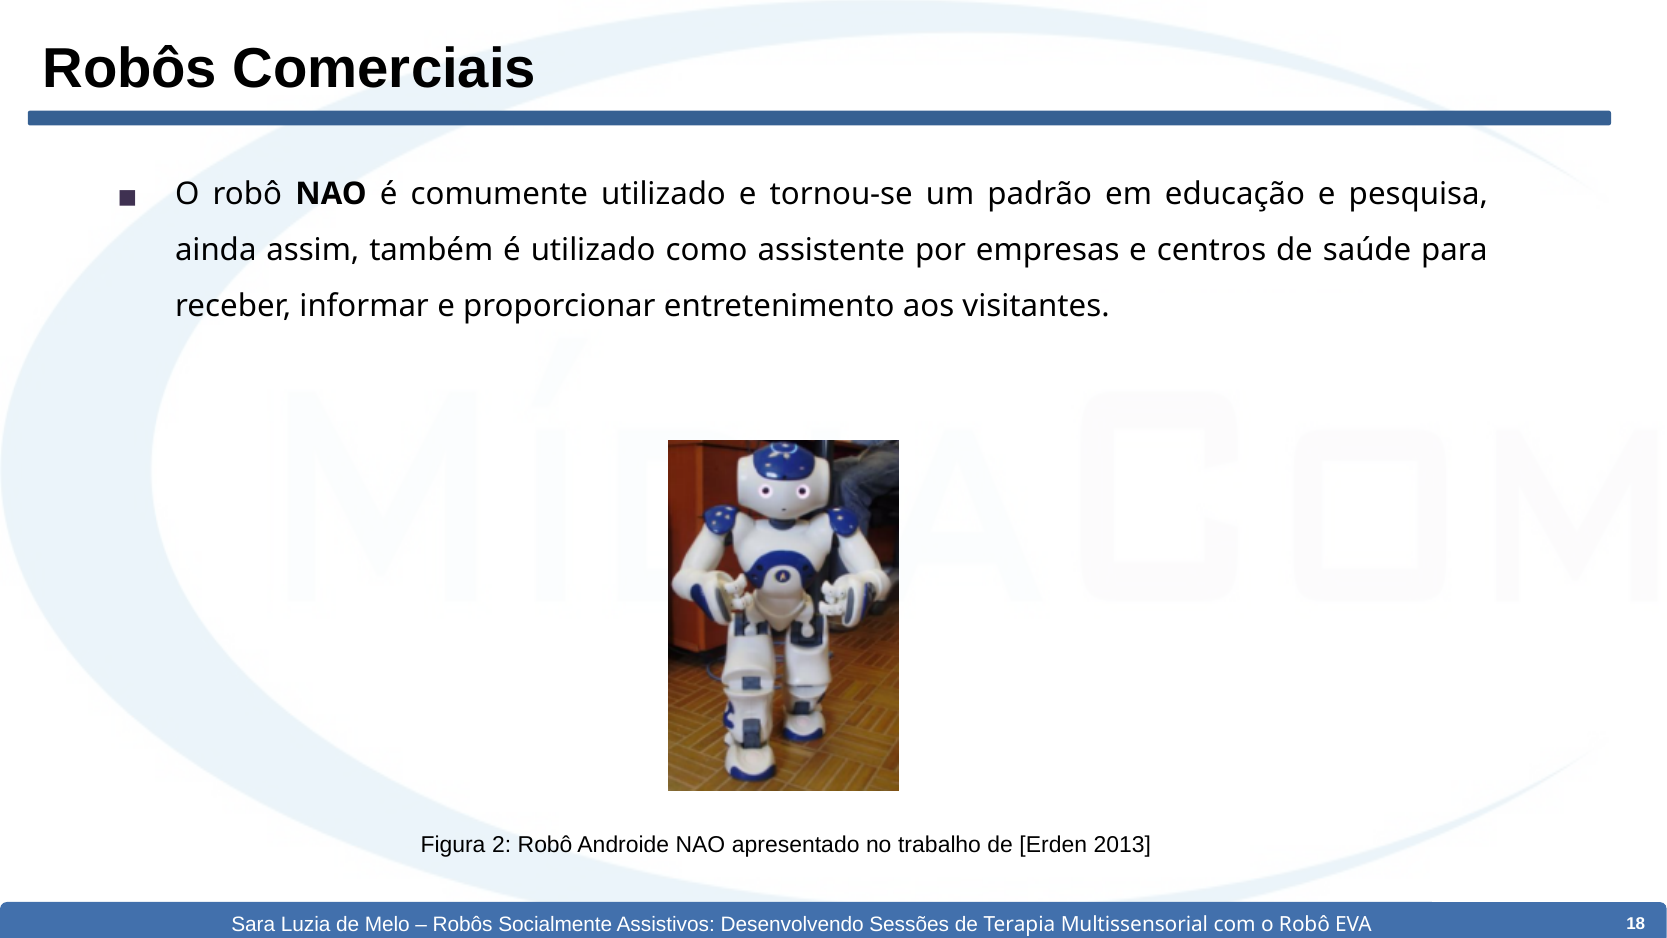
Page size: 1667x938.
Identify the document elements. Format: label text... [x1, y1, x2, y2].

text_box Figura 2: Robô Androide NAO apresentado no trabalho de [Erden 2013] [405, 821, 1301, 865]
text_box Sara Luzia de Melo – Robôs Socialmente Assistivos: Desenvolvendo Sessões de Terapia Multissensorial com o Robô EVA [216, 902, 1466, 938]
list O robô NAO é comumente utilizado e tornou-se um padrão em educação e pesquisa, ainda assim, também é utilizado como assistente por empresas e centros de saúde para receber, informar e proporcionar entretenimento aos visitantes. [85, 146, 1505, 367]
picture [668, 440, 899, 791]
slide_number ‹#› [1466, 908, 1661, 938]
title Robôs Comerciais [27, 23, 1612, 111]
